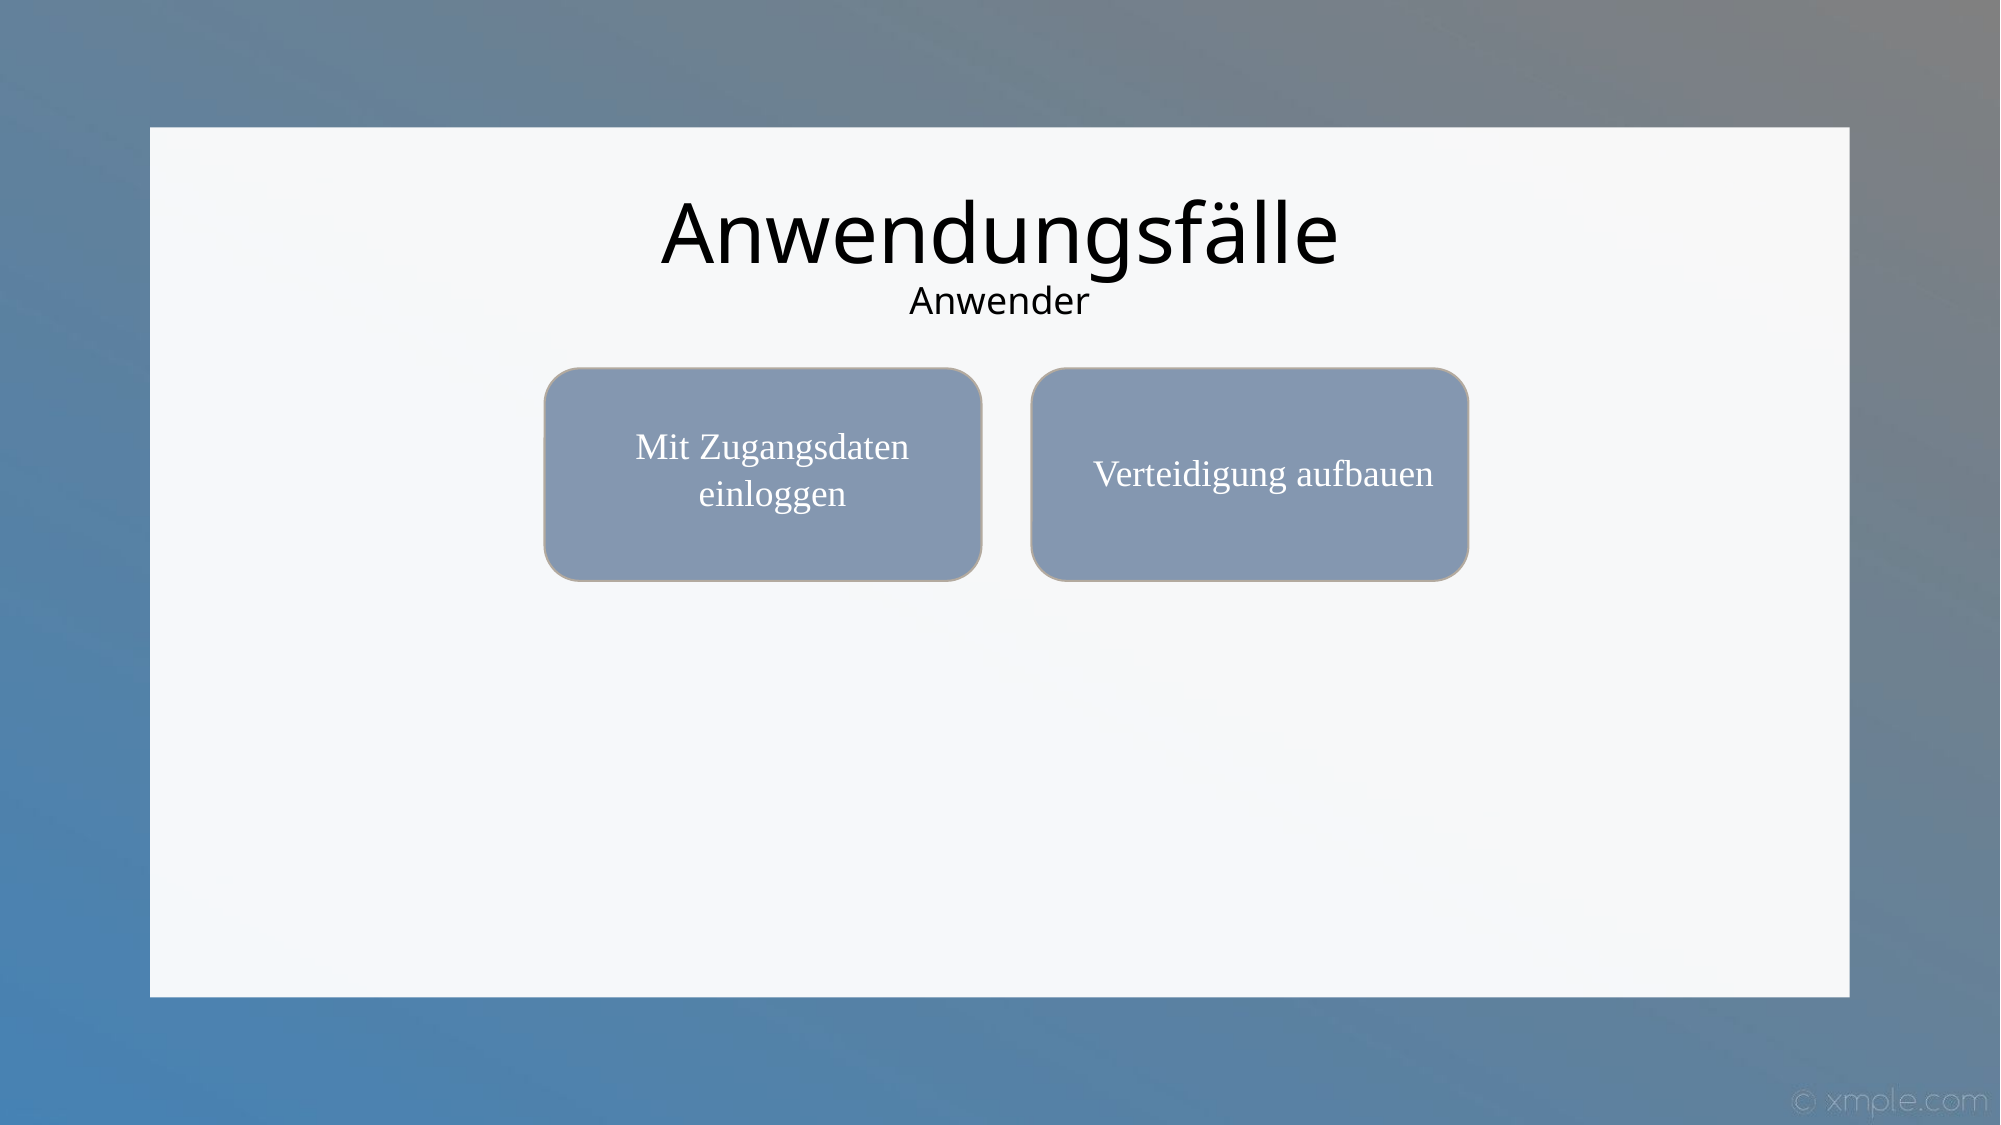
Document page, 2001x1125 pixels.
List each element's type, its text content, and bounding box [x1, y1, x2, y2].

text_box Verteidigung aufbauen [1078, 438, 1460, 502]
text_box [543, 367, 983, 582]
text_box Anwender [785, 269, 1214, 330]
picture [0, 0, 2000, 1125]
text_box [1030, 367, 1470, 582]
text_box Mit Zugangsdaten einloggen [581, 411, 964, 522]
text_box Anwendungsfälle [199, 166, 1803, 290]
